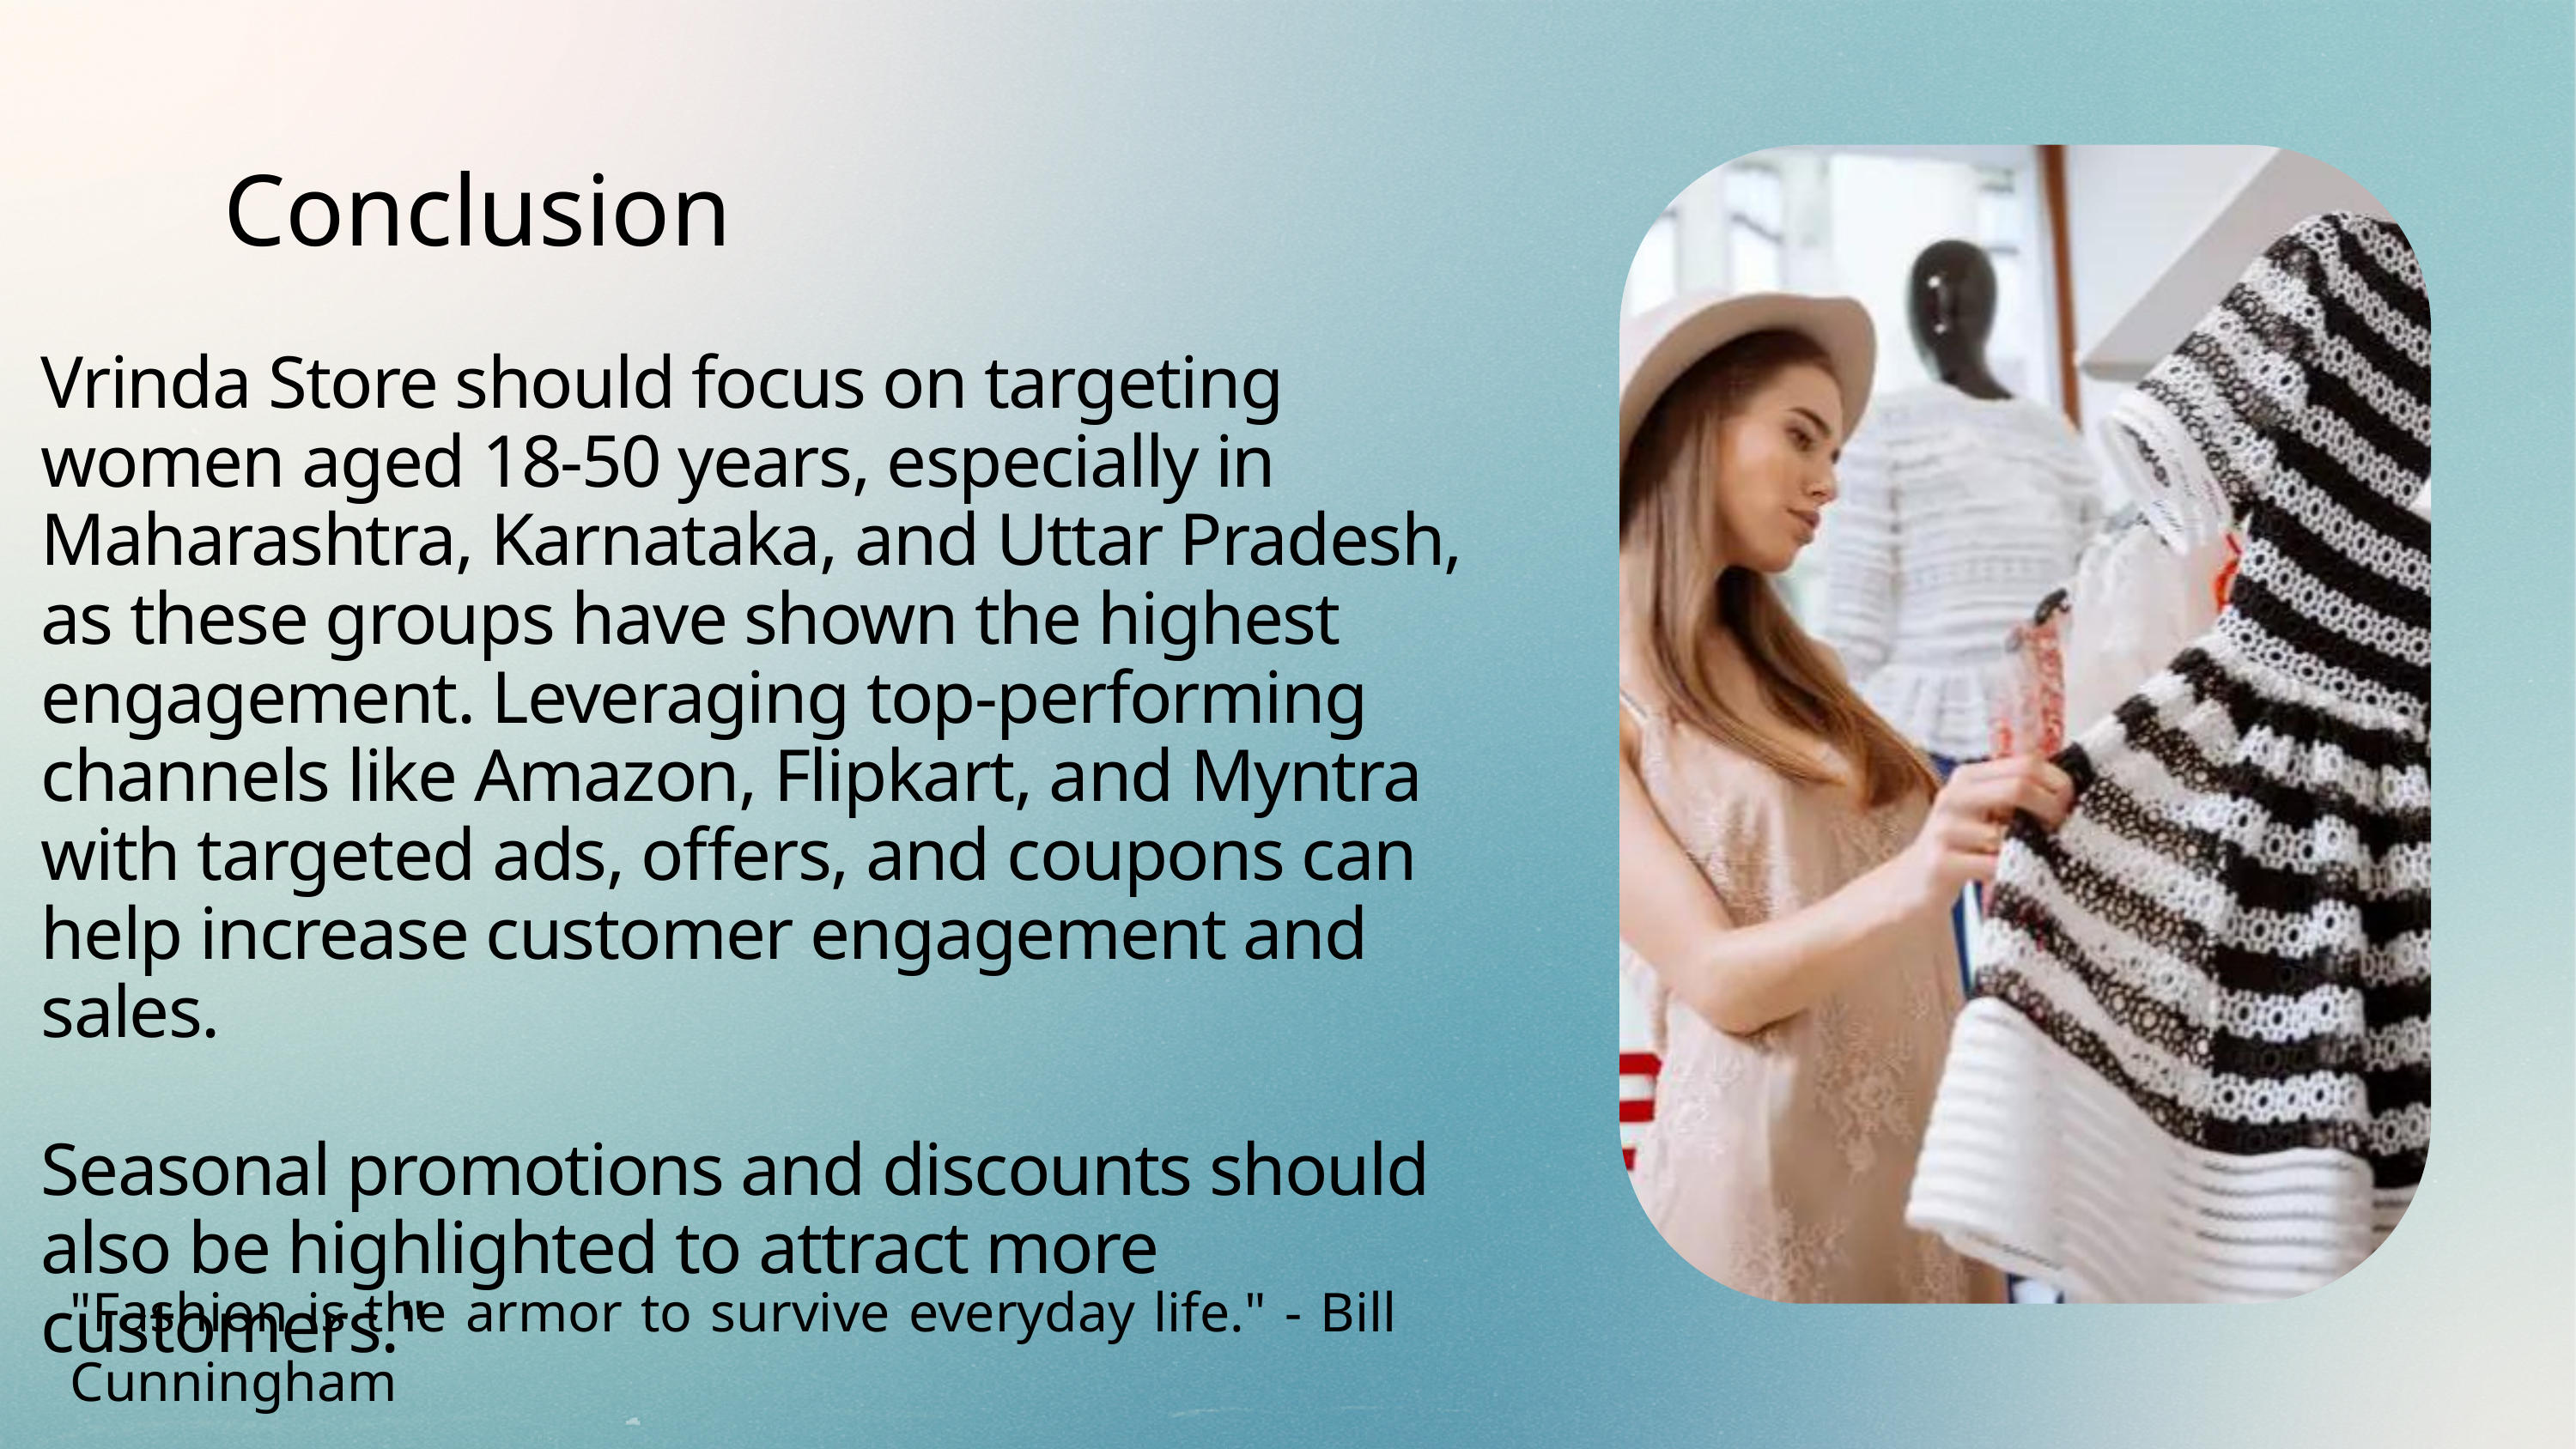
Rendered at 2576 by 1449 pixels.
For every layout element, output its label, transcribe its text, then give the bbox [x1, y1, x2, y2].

text_box "Fashion is the armor to survive everyday life." - Bill Cunningham [70, 1367, 1400, 1412]
text_box [0, 0, 2576, 1449]
text_box Conclusion [223, 137, 885, 266]
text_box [1619, 144, 2432, 1304]
text_box Vrinda Store should focus on targeting women aged 18-50 years, especially in Maharashtra, Karnataka, and Uttar Pradesh, as these groups have shown the highest engagement. Leveraging top-performing channels like Amazon, Flipkart, and Myntra with targeted ads, offers, and coupons can help increase customer engagement and sales. Seasonal promotions and discounts should also be highlighted to attract more customers." [41, 343, 1508, 1367]
